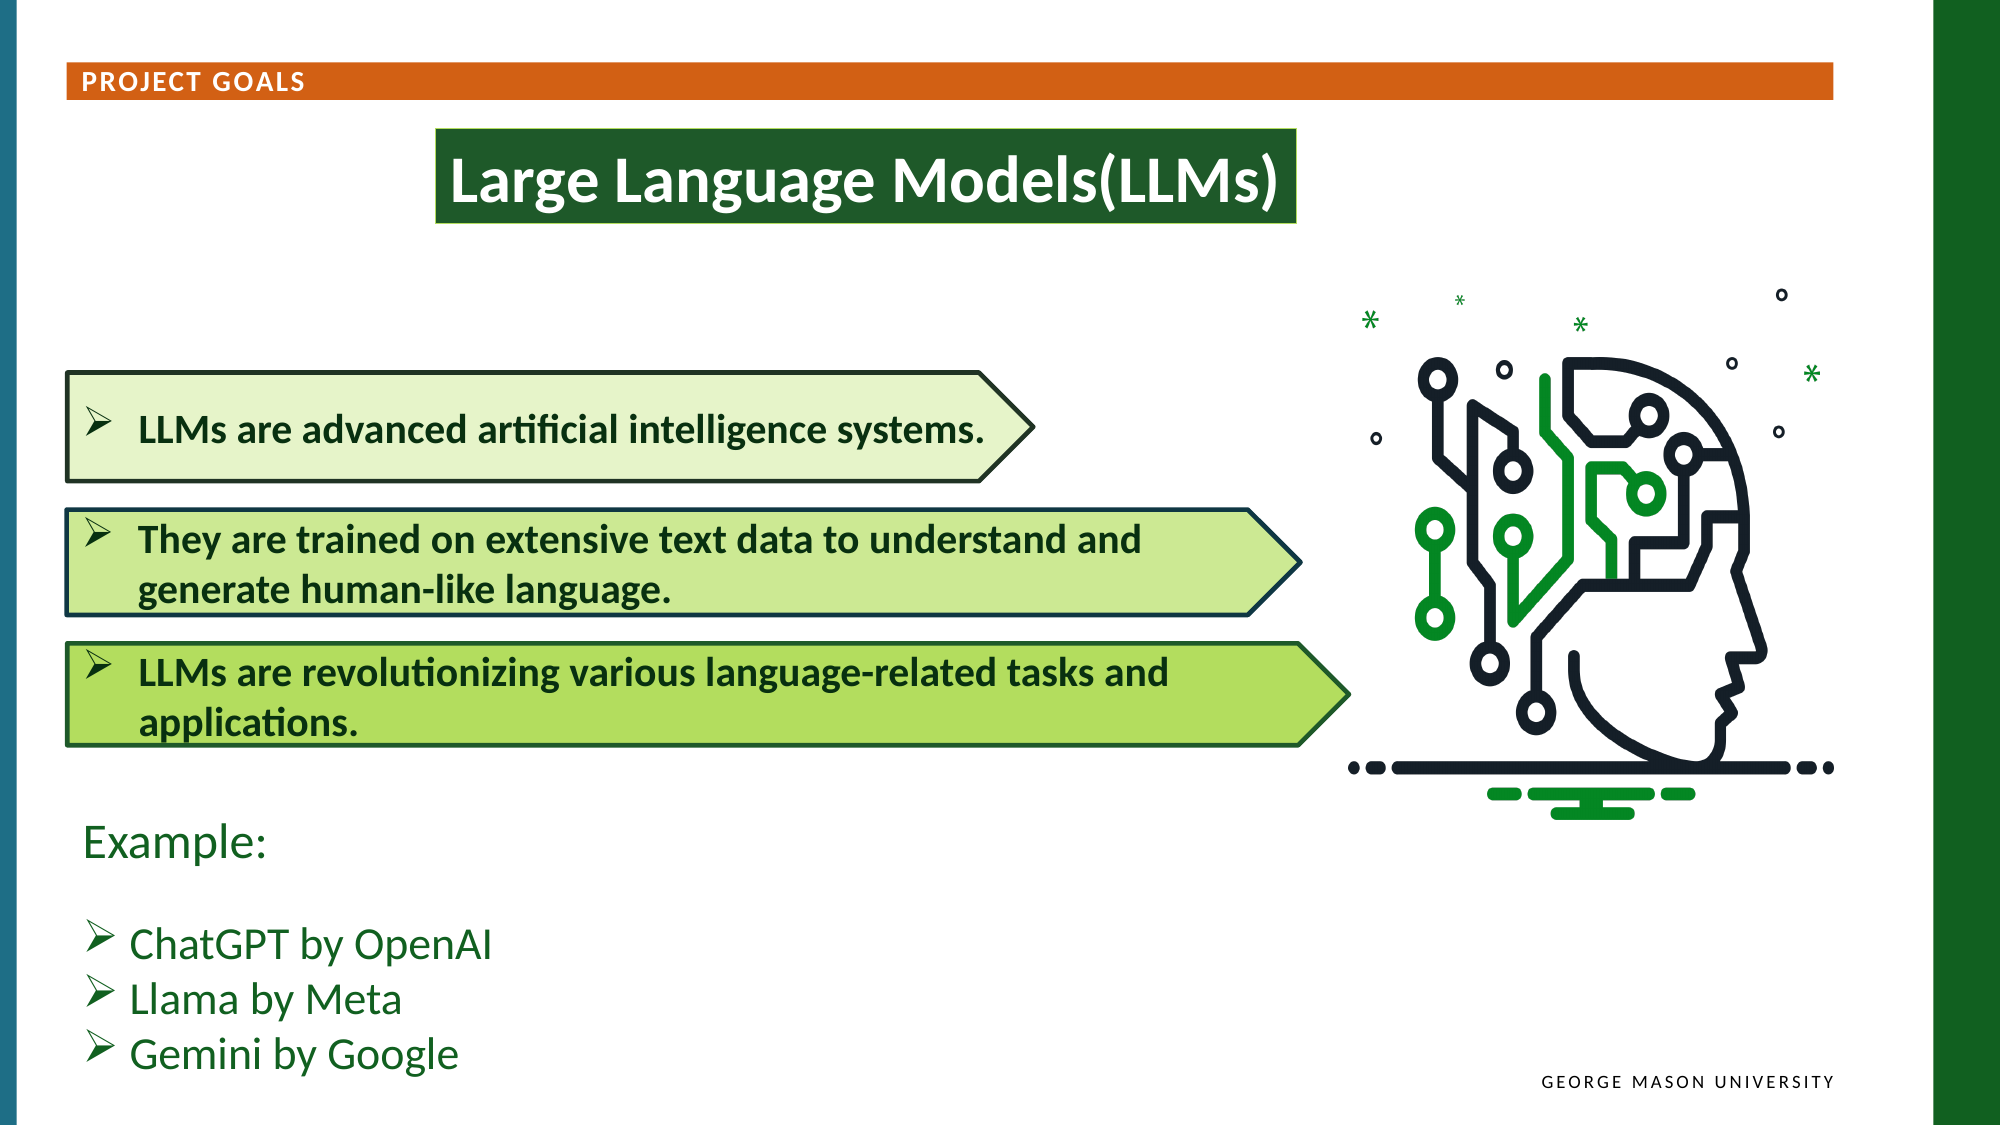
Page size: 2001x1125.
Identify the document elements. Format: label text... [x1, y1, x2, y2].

list Project Goals [66, 62, 1834, 100]
text_box LLMs are revolutionizing various language-related tasks and applications. [63, 639, 1340, 749]
text_box Large Language Models(LLMs) [435, 128, 1297, 224]
picture [1347, 280, 1834, 828]
text_box Example: ChatGPT by OpenAI Llama by Meta Gemini by Google [67, 801, 626, 1087]
text_box LLMs are advanced artificial intelligence systems. [63, 369, 1037, 485]
text_box They are trained on extensive text data to understand and generate human-like language. [63, 506, 1304, 619]
